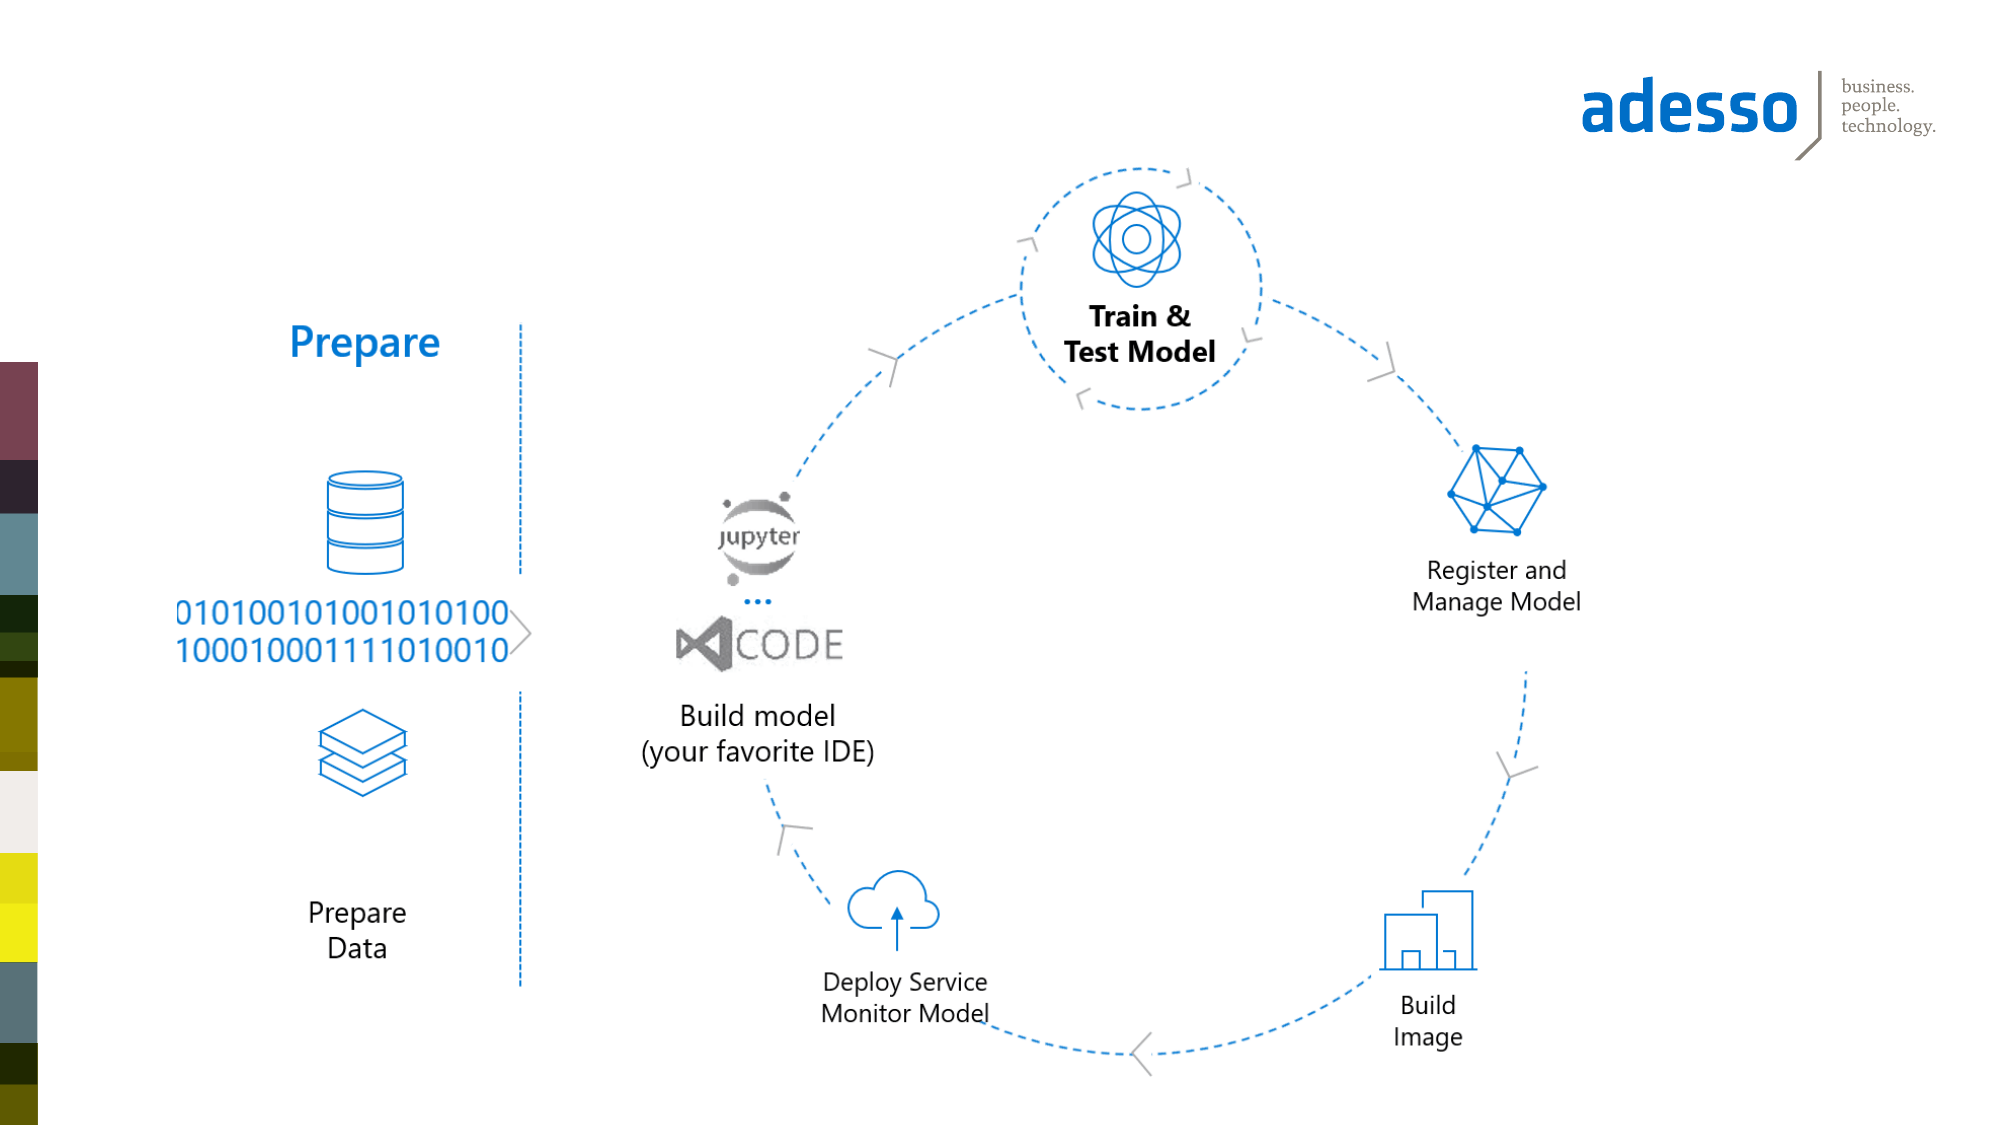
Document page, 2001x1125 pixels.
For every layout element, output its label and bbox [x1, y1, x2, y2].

picture [176, 154, 1677, 1082]
